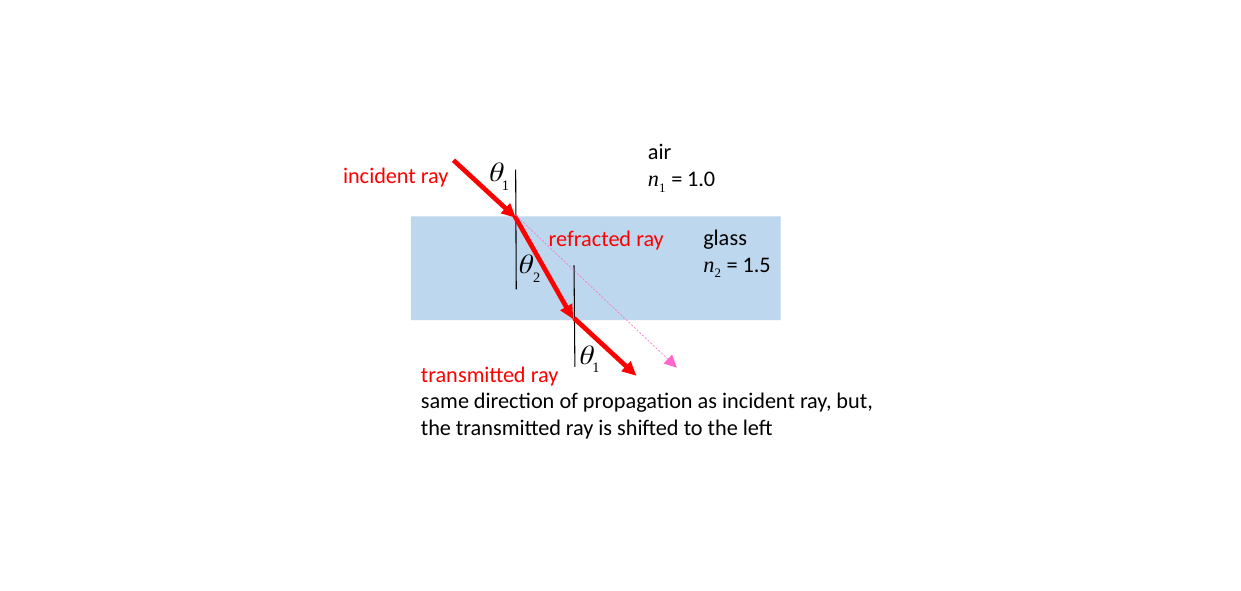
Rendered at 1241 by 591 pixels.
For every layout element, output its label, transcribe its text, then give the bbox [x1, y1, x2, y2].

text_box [486, 152, 513, 195]
text_box incident ray [328, 154, 464, 196]
text_box glass n2 = 1.5 [688, 215, 786, 315]
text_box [603, 368, 637, 376]
text_box [677, 215, 782, 321]
text_box [410, 215, 515, 321]
text_box transmitted ray same direction of propagation as incident ray, but, the transmitted ray is shifted to the left [406, 352, 892, 448]
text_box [453, 160, 516, 218]
text_box air n1 = 1.0 [633, 130, 731, 202]
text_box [576, 368, 603, 378]
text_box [515, 214, 677, 368]
